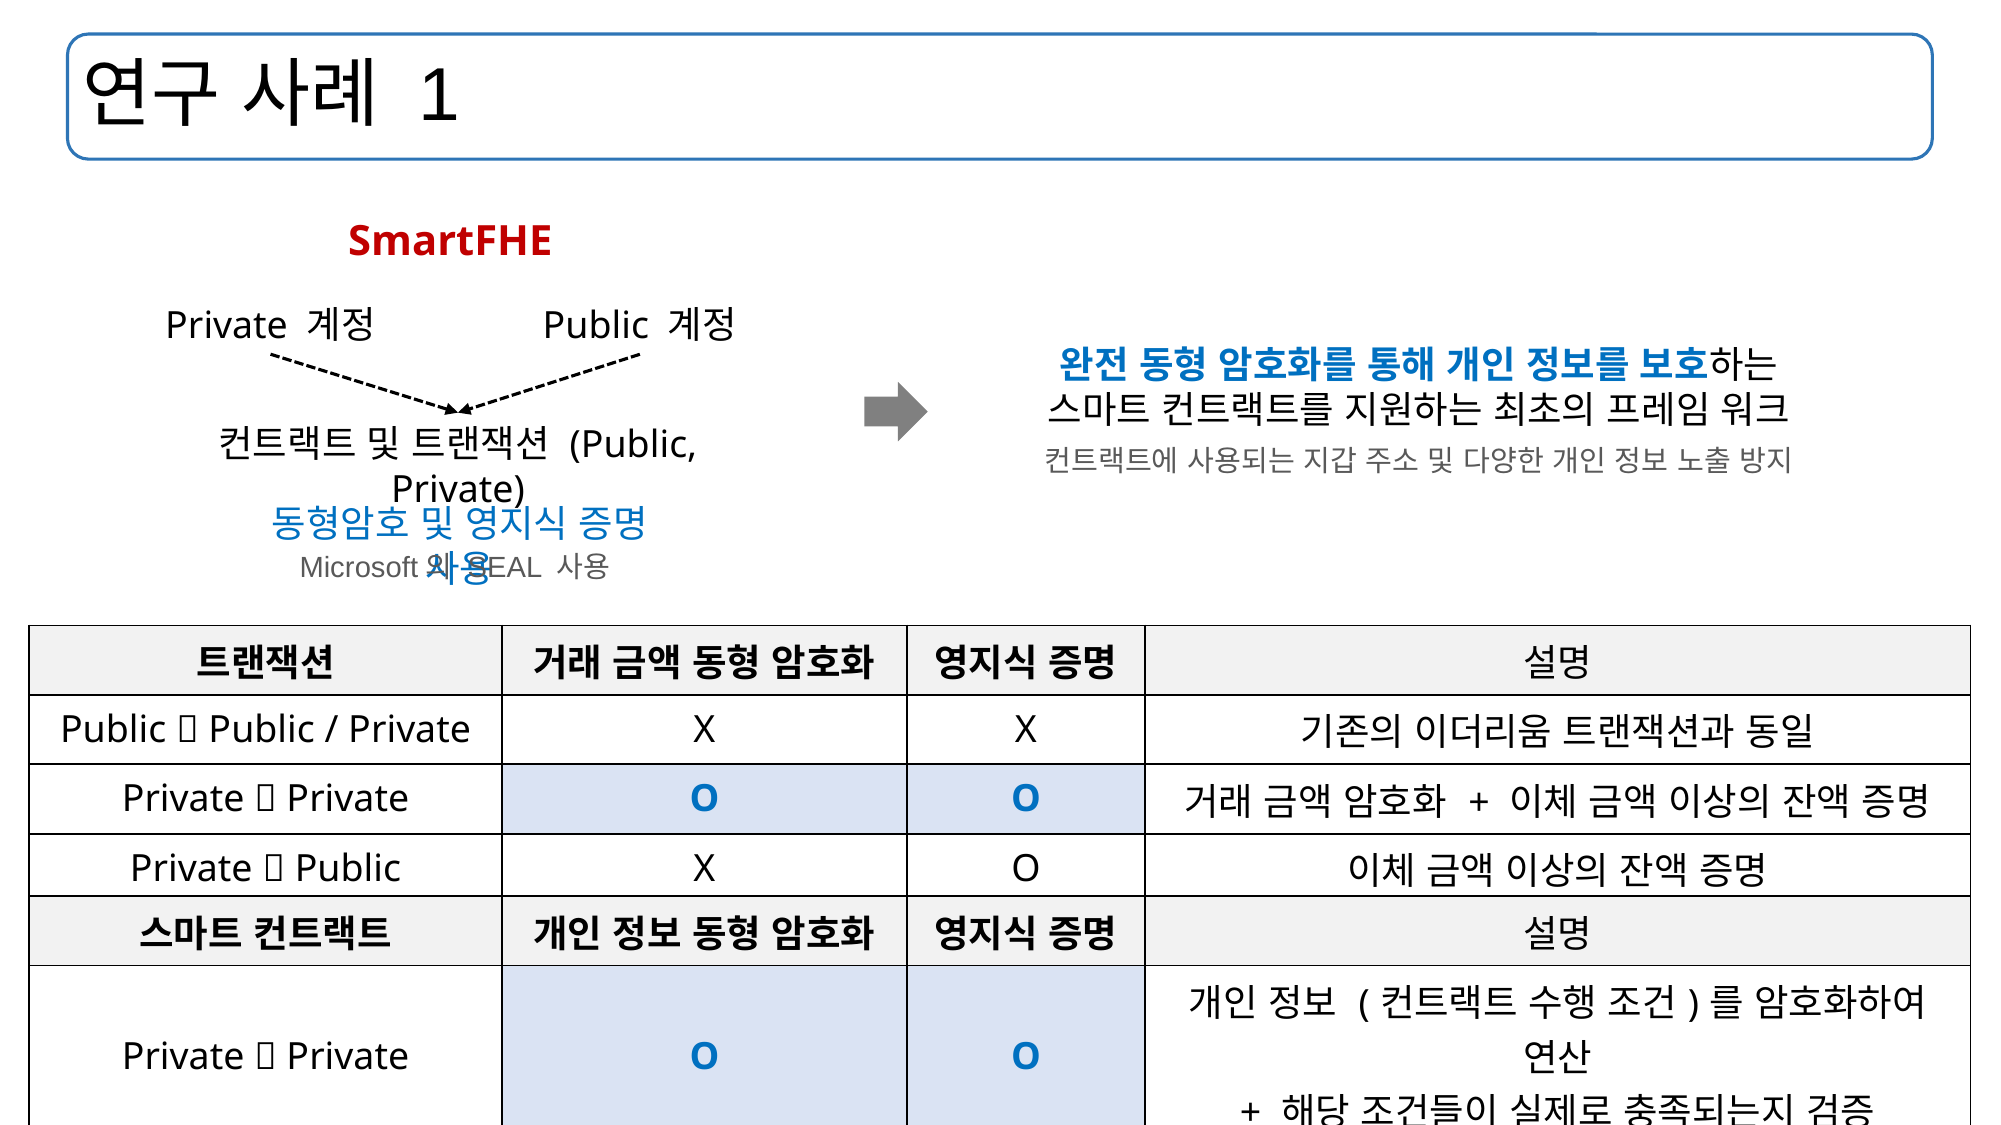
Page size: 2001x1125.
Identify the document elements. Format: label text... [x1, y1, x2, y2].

table_cell O [908, 835, 1144, 895]
table_cell O [908, 765, 1144, 833]
table_cell Private  Private [30, 966, 501, 1125]
table_header 개인 정보 동형 암호화 [503, 897, 906, 965]
title 연구 사례 1 [67, 34, 1933, 160]
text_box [81, 206, 1919, 592]
table_cell 이체 금액 이상의 잔액 증명 [1146, 835, 1970, 895]
table_cell O [503, 966, 906, 1125]
table_header 영지식 증명 [908, 626, 1144, 694]
table_cell Private  Public [30, 835, 501, 895]
table_header 설명 [1146, 897, 1970, 965]
table_cell X [908, 696, 1144, 763]
table_cell O [503, 765, 906, 833]
table_header 거래 금액 동형 암호화 [503, 626, 906, 694]
table_cell X [503, 696, 906, 763]
table_cell X [503, 835, 906, 895]
table_cell 개인 정보 (컨트랙트 수행 조건)를 암호화하여 연산 + 해당 조건들이 실제로 충족되는지 검증 [1146, 966, 1970, 1125]
table_cell 거래 금액 암호화 + 이체 금액 이상의 잔액 증명 [1146, 765, 1970, 833]
table_cell Private  Private [30, 765, 501, 833]
table_header 트랜잭션 [30, 626, 501, 694]
table_header 스마트 컨트랙트 [30, 897, 501, 965]
table_header 설명 [1146, 626, 1970, 694]
table_cell O [908, 966, 1144, 1125]
table_cell 기존의 이더리움 트랜잭션과 동일 [1146, 696, 1970, 763]
table_header 영지식 증명 [908, 897, 1144, 965]
table_cell Public  Public / Private [30, 696, 501, 763]
